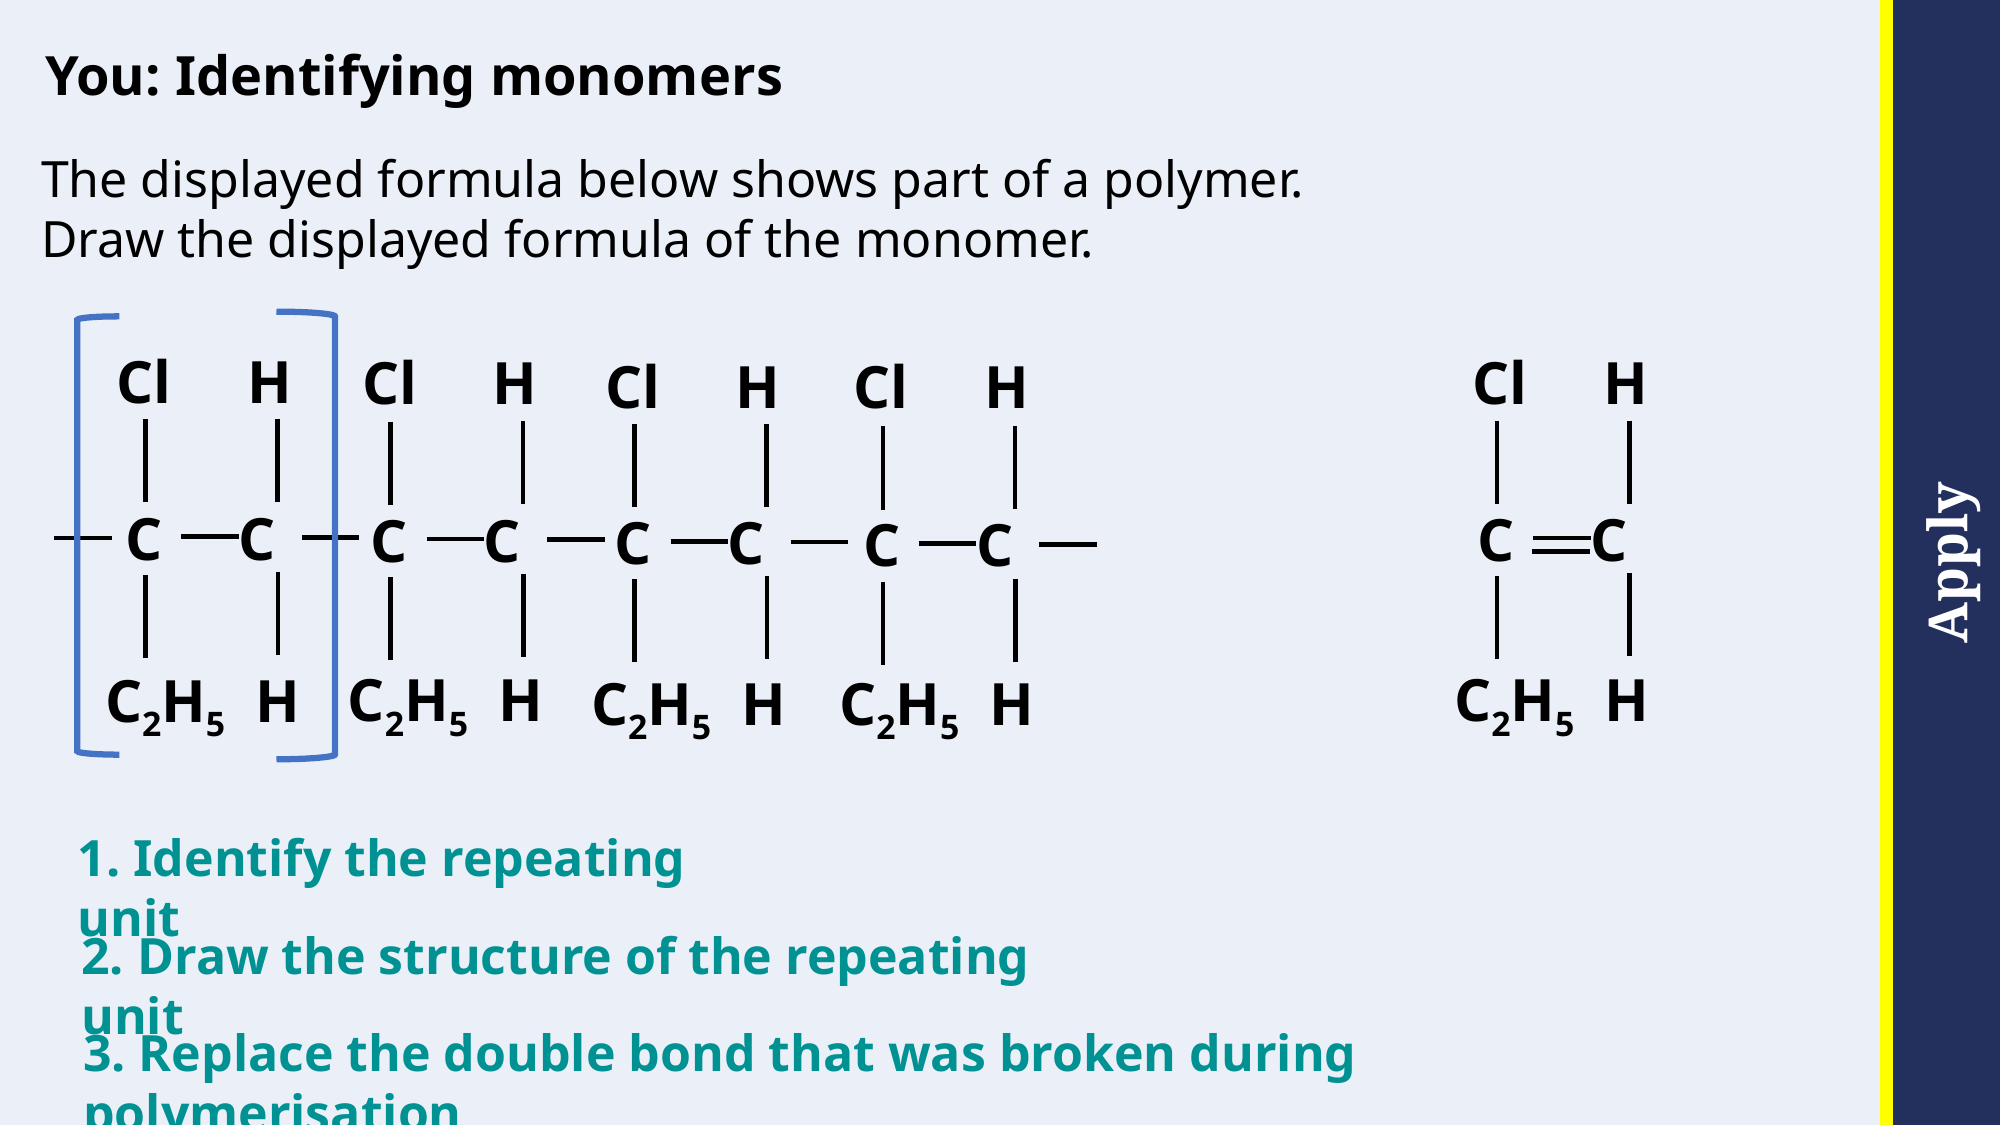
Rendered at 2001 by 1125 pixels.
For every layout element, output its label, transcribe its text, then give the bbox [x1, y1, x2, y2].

text_box C C [120, 494, 276, 582]
text_box C2H5 H [120, 656, 276, 756]
text_box Cl H [590, 342, 824, 421]
text_box C2H5 H [1439, 655, 1681, 755]
text_box C C [1462, 495, 1681, 584]
text_box C2H5 H [824, 659, 1077, 759]
text_box [76, 315, 120, 756]
text_box The displayed formula below shows part of a polymer. Draw the displayed formula of the monomer. [26, 140, 1695, 275]
title You: Identifying monomers [30, 18, 1773, 137]
text_box 1. Identify the repeating unit [62, 819, 776, 954]
text_box Cl H [1457, 338, 1692, 417]
text_box Cl H [838, 342, 1072, 421]
text_box 3. Replace the double bond that was broken during polymerisation [68, 1014, 1728, 1125]
text_box C C [355, 496, 575, 585]
text_box C2H5 H [333, 655, 586, 755]
text_box C2H5 H [576, 659, 824, 759]
text_box C C [848, 501, 1067, 589]
text_box Cl H [347, 338, 581, 417]
text_box [276, 311, 336, 760]
text_box 2. Draw the structure of the repeating unit [66, 916, 1130, 1052]
text_box Cl H [120, 337, 276, 416]
text_box C C [599, 498, 819, 587]
